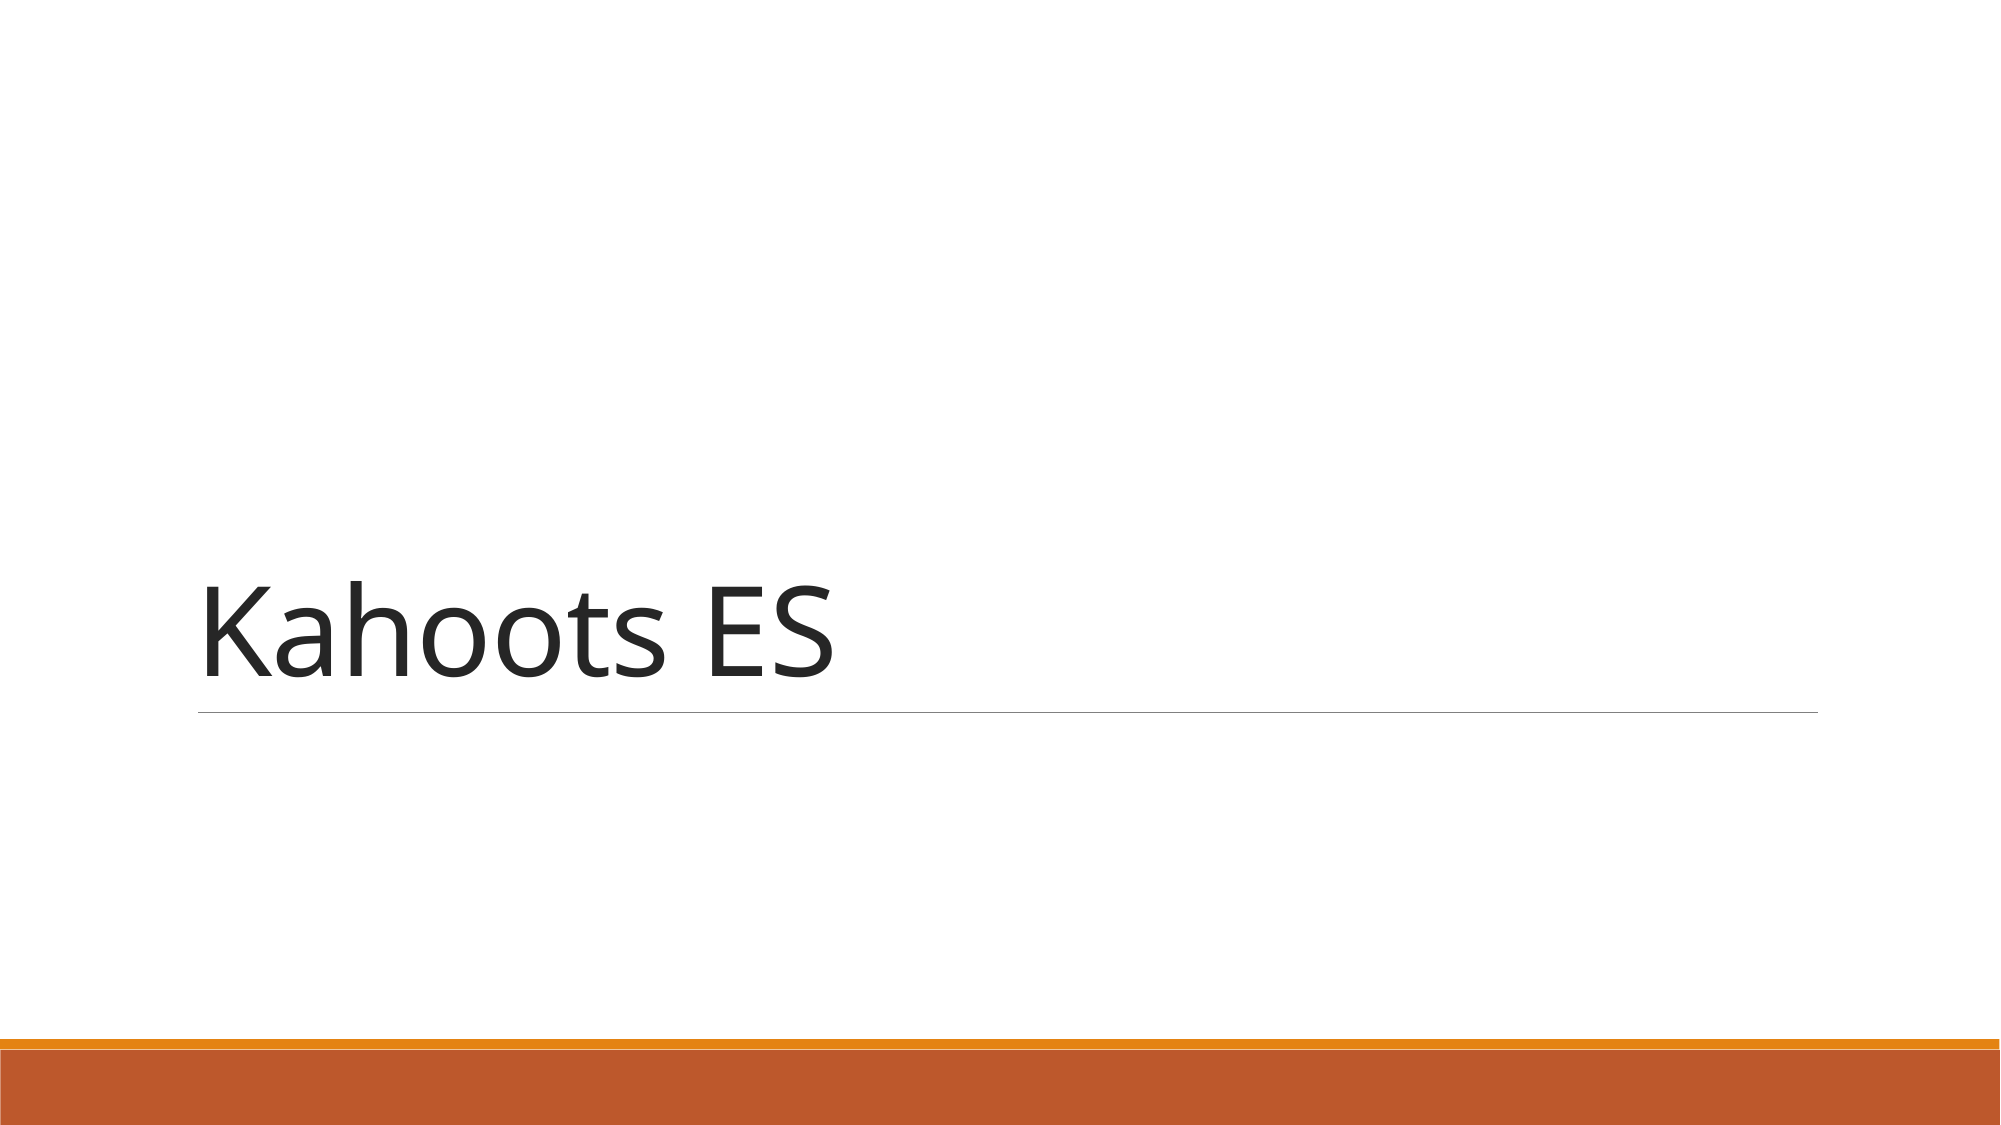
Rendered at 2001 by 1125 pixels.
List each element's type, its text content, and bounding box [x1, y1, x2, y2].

title Kahoots ES [180, 124, 1830, 710]
